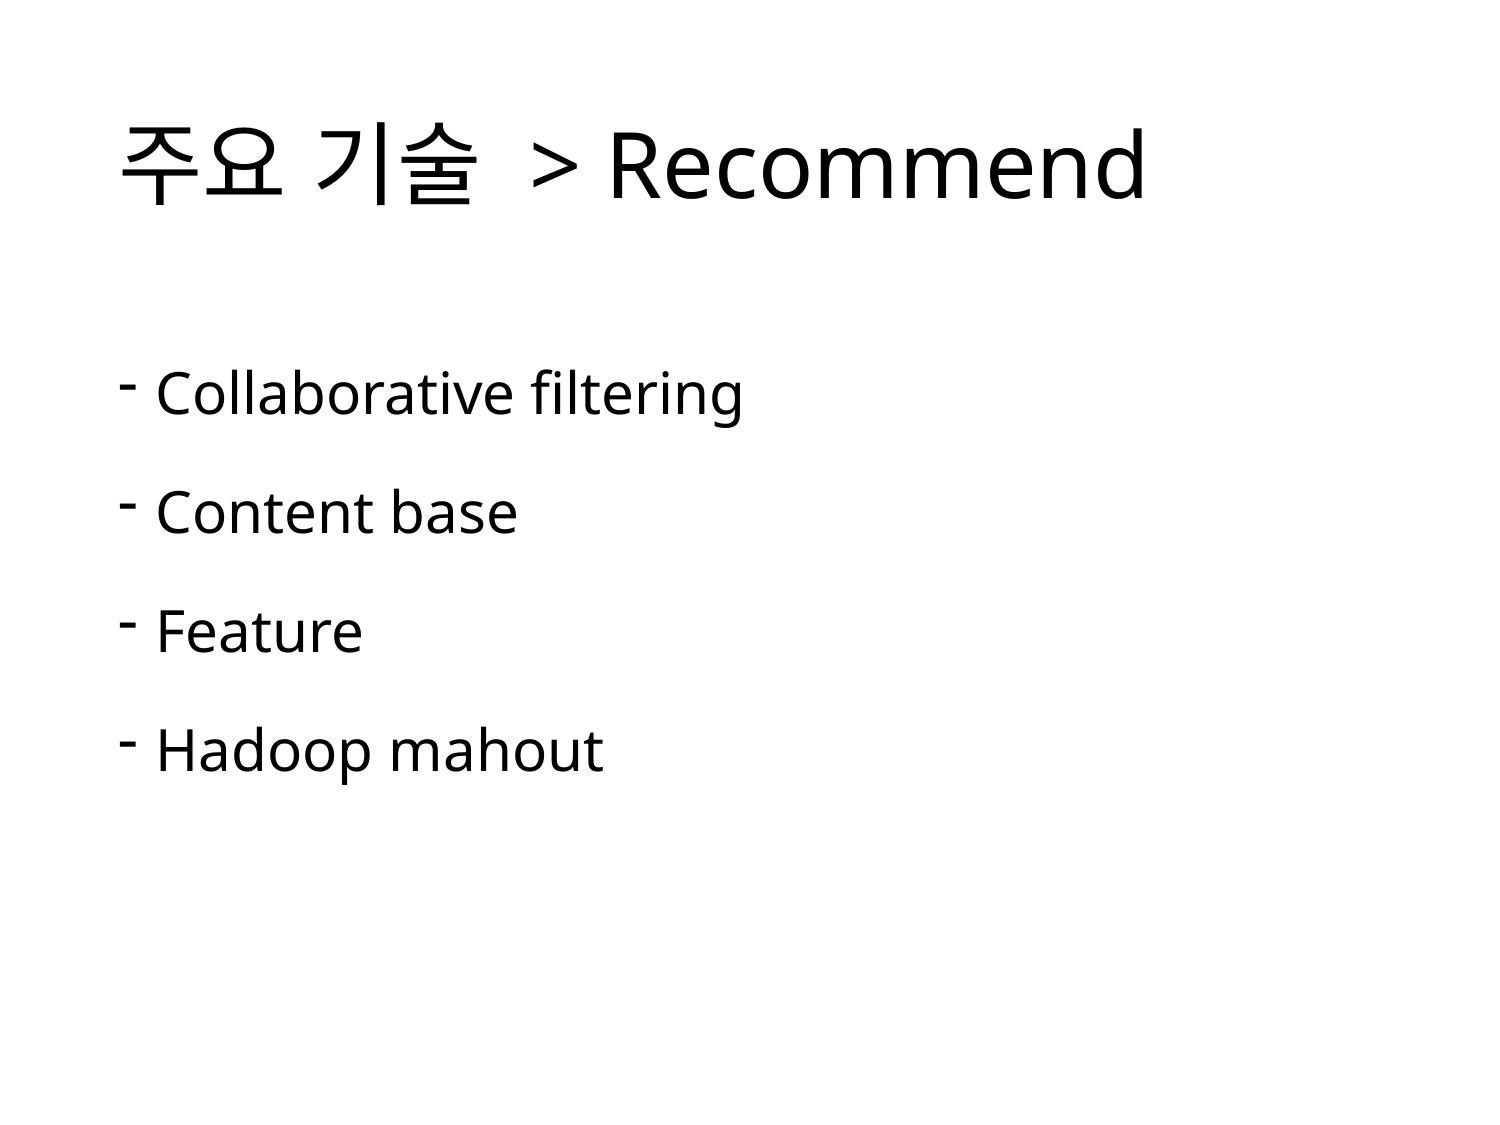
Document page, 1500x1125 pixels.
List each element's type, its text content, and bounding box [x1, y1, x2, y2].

title 주요 기술 > Recommend [103, 59, 1397, 278]
list Collaborative filtering Content base Feature Hadoop mahout [103, 299, 1397, 1014]
